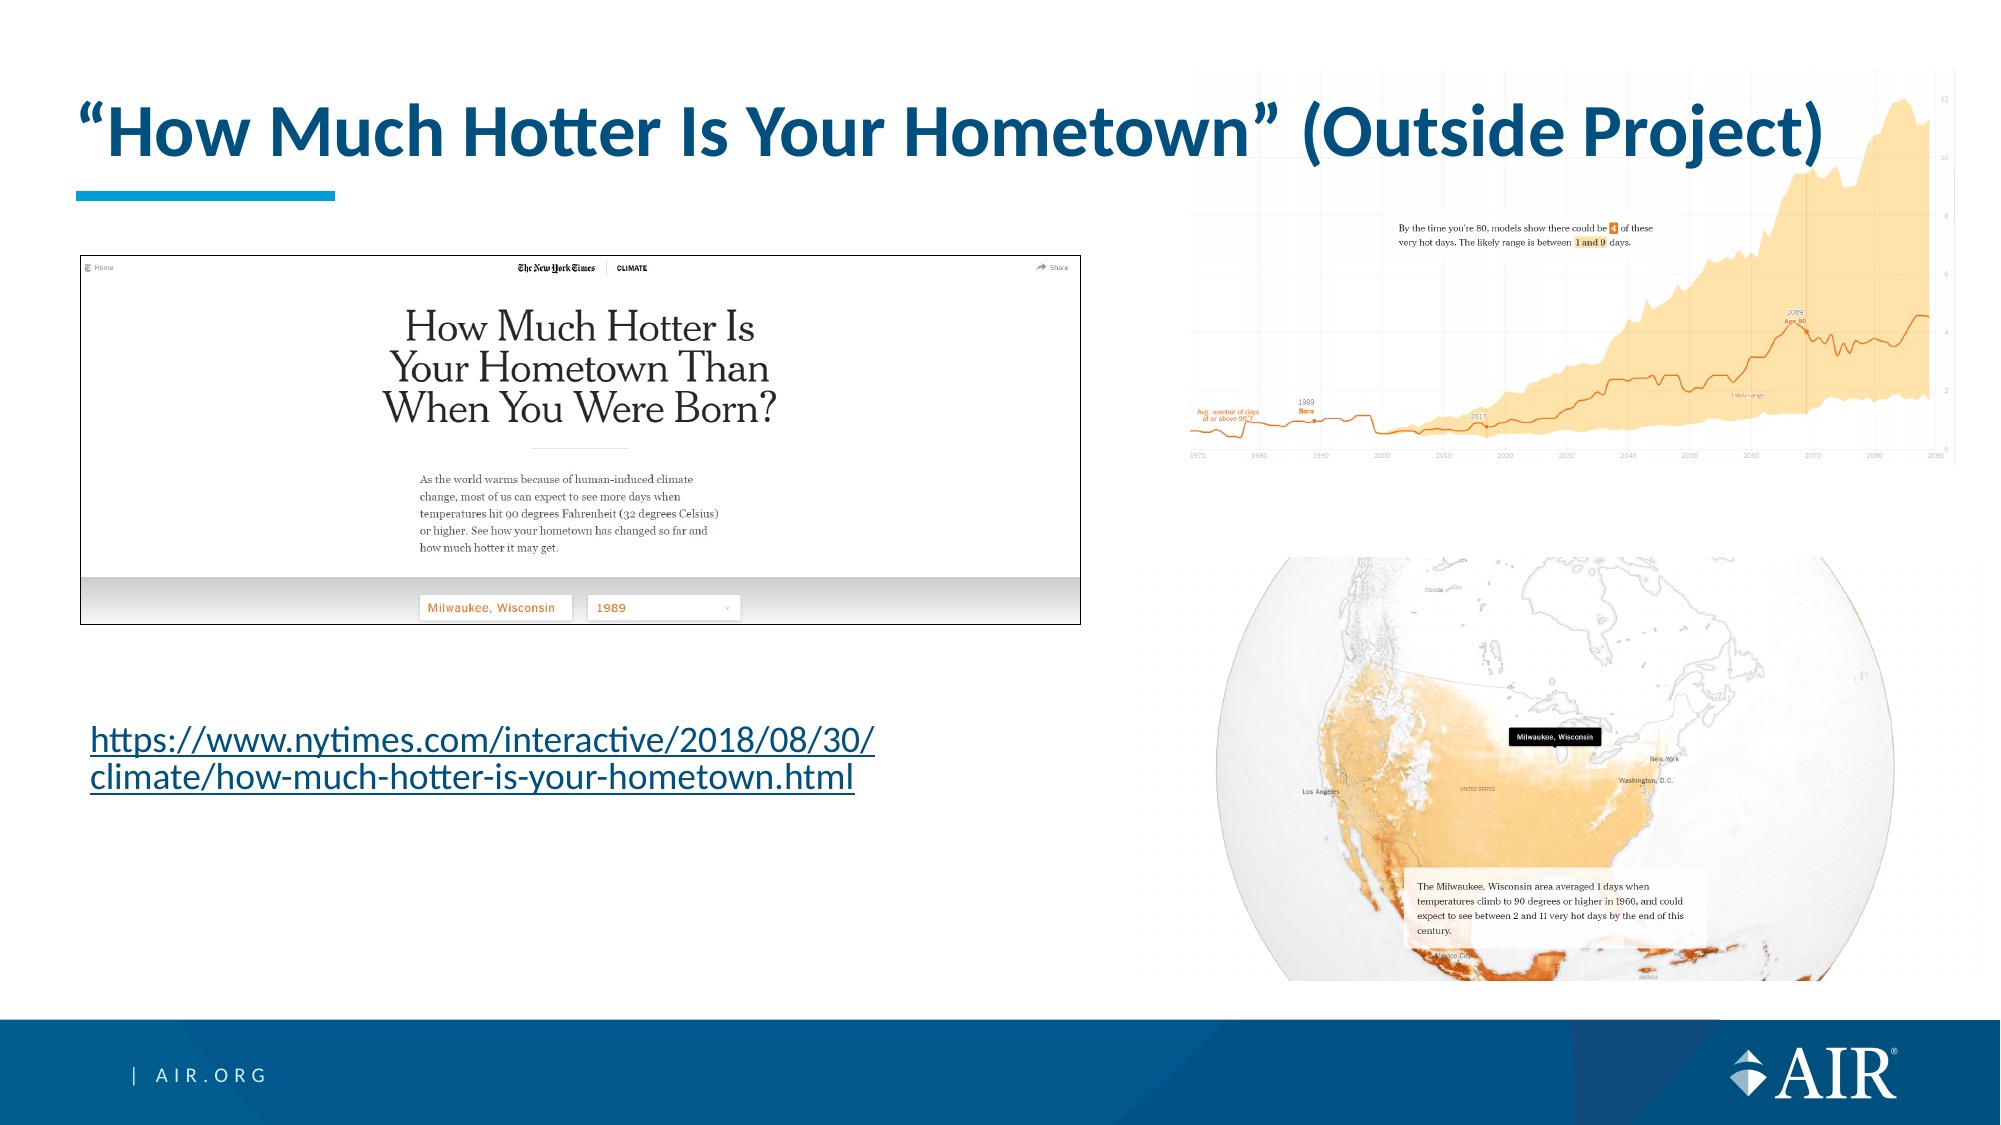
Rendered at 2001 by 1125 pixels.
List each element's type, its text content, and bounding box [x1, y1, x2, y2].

picture [1190, 68, 1955, 466]
text_box https://www.nytimes.com/interactive/2018/08/30/climate/how-much-hotter-is-your-hometown.html [75, 707, 897, 768]
picture [1132, 557, 1981, 981]
picture [80, 255, 1081, 625]
picture [1728, 1046, 1899, 1100]
title “How Much Hotter Is Your Hometown” (Outside Project) [75, 0, 1835, 173]
